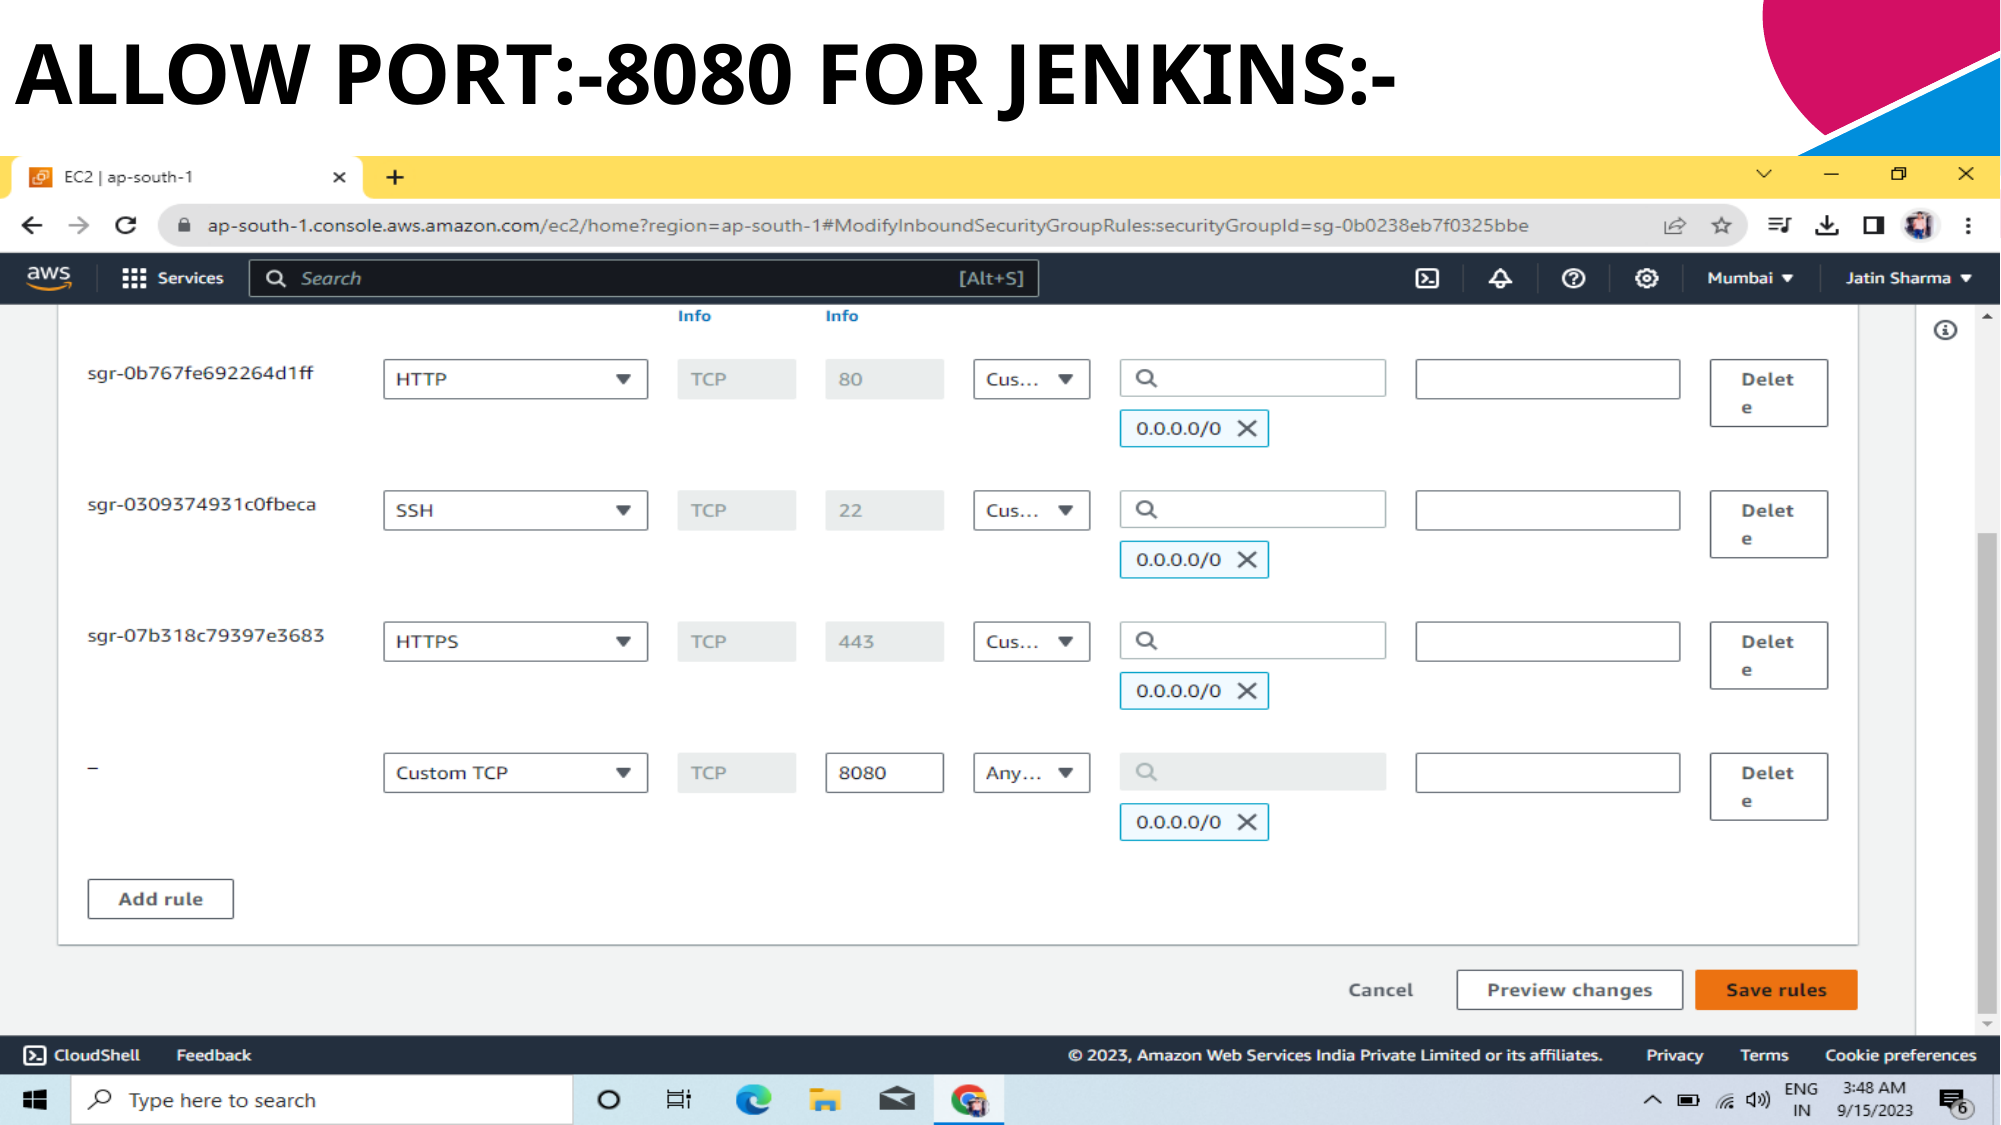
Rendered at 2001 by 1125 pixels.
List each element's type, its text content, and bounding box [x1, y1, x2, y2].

picture [0, 156, 2000, 1125]
title ALLOW PORT:-8080 FOR JENKINS:- [0, 0, 1485, 156]
